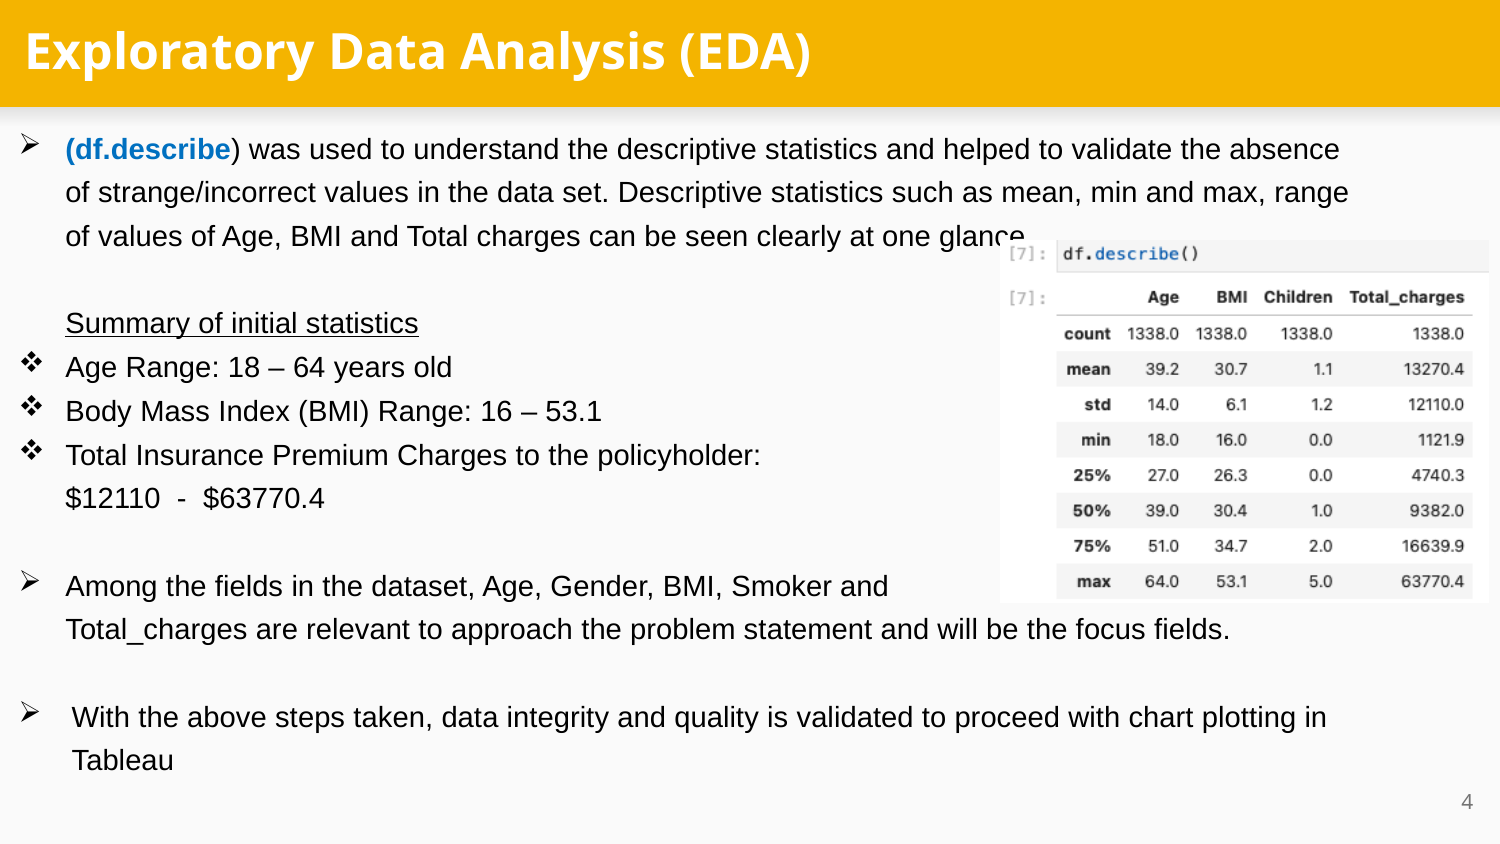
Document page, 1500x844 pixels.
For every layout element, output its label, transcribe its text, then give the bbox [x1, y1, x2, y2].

slide_number 4 [1398, 770, 1489, 835]
picture [1000, 240, 1489, 604]
title Exploratory Data Analysis (EDA) [9, 0, 1498, 99]
text_box (df.describe) was used to understand the descriptive statistics and helped to validate the absence of strange/incorrect values in the data set. Descriptive statistics such as mean, min and max, range of values of Age, BMI and Total charges can be seen clearly at one glance. Summary of initial statistics Age Range: 18 – 64 years old Body Mass Index (BMI) Range: 16 – 53.1 Total Insurance Premium Charges to the policyholder: $12110 - $63770.4 Among the fields in the dataset, Age, Gender, BMI, Smoker and Total_charges are relevant to approach the problem statement and will be the focus fields. With the above steps taken, data integrity and quality is validated to proceed with chart plotting in Tableau [0, 106, 1381, 835]
